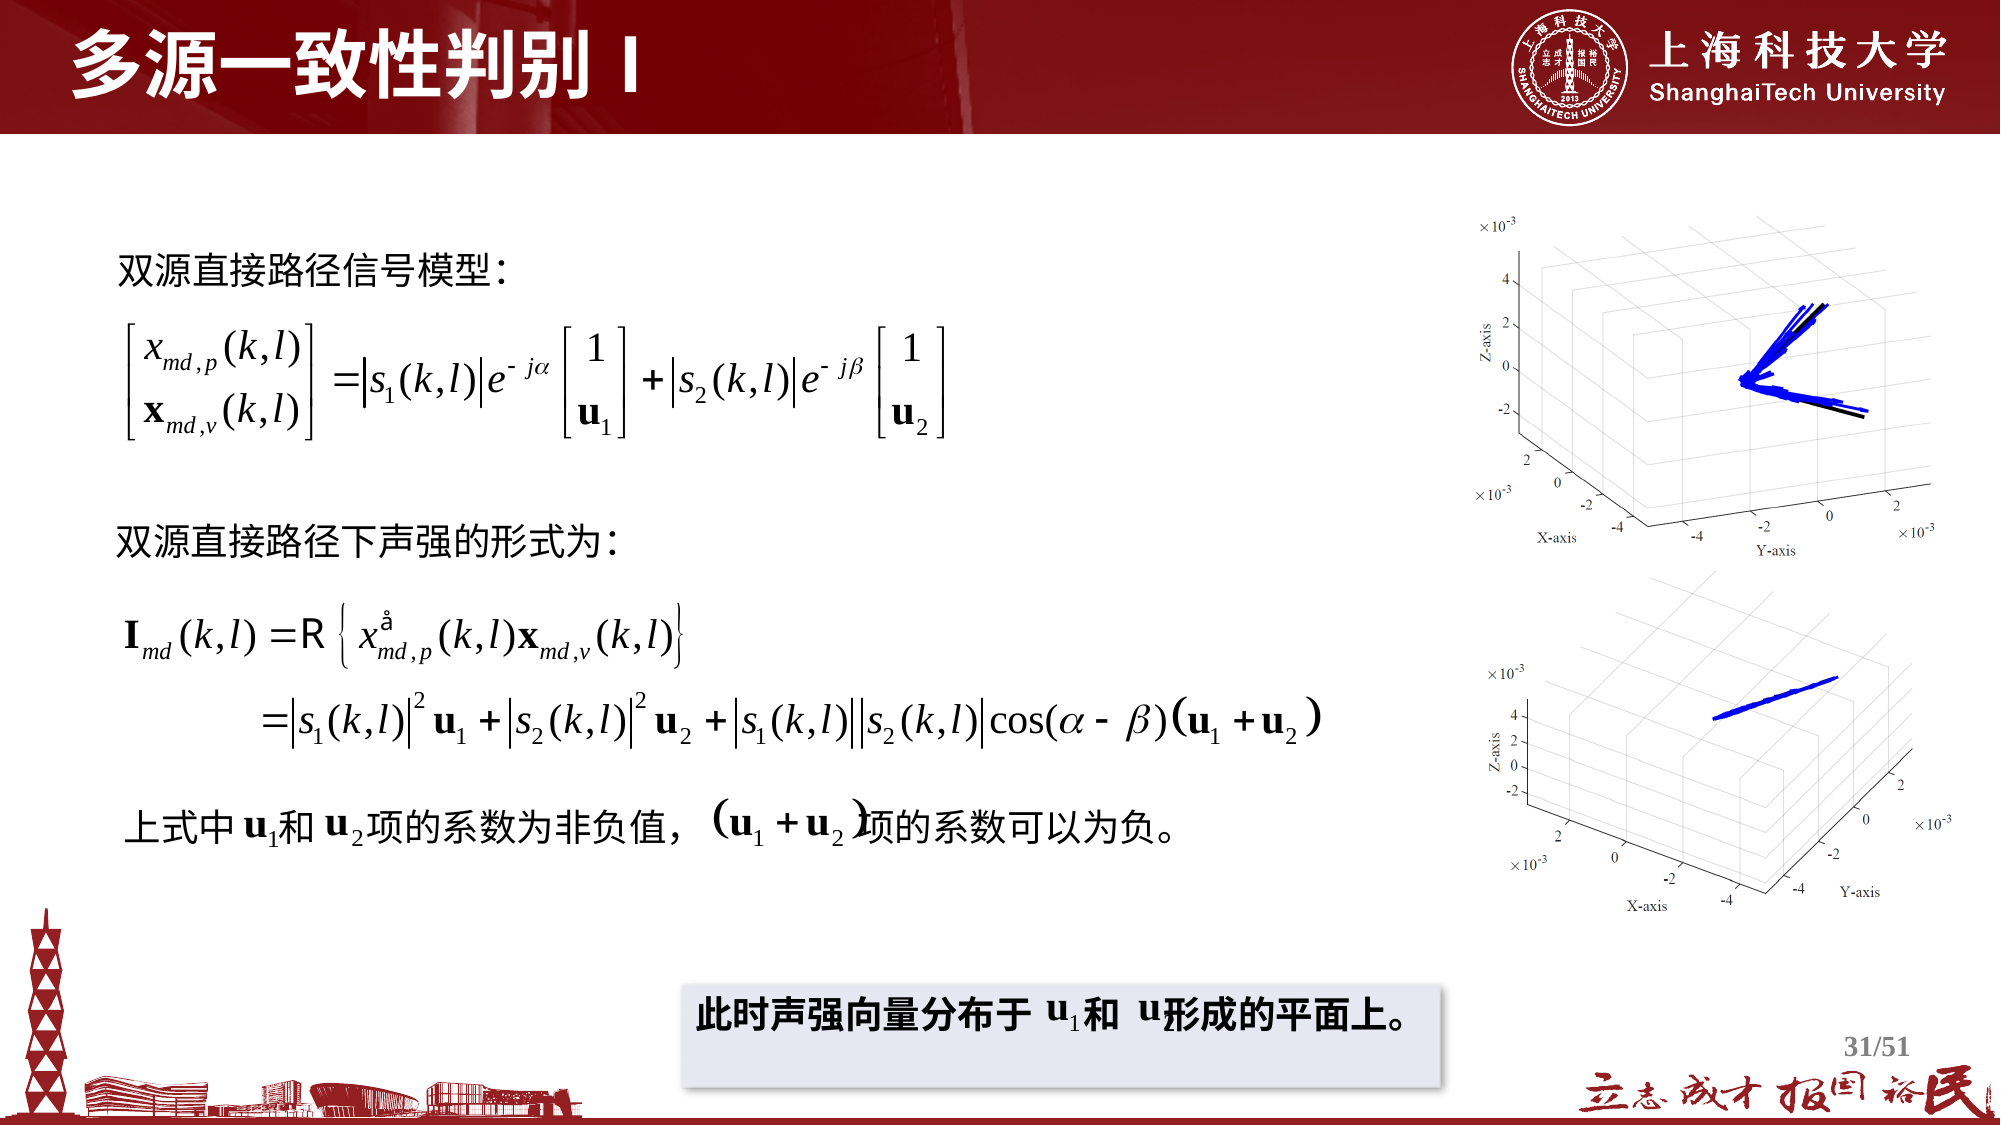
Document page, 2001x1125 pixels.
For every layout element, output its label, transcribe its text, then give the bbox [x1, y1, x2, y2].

text_box 此时声强向量分布于 和 形成的平面上。 [682, 985, 1440, 1088]
text_box 双源直接路径下声强的形式为： [101, 510, 636, 571]
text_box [120, 603, 1323, 754]
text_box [120, 319, 956, 445]
picture [1470, 202, 1953, 920]
title 多源一致性判别Ⅰ [53, 16, 1477, 121]
slide_number 31/51 [1476, 1014, 1926, 1075]
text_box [1135, 982, 1180, 1038]
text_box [91, 793, 1225, 903]
text_box 双源直接路径信号模型： [102, 239, 589, 300]
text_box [1043, 982, 1084, 1038]
